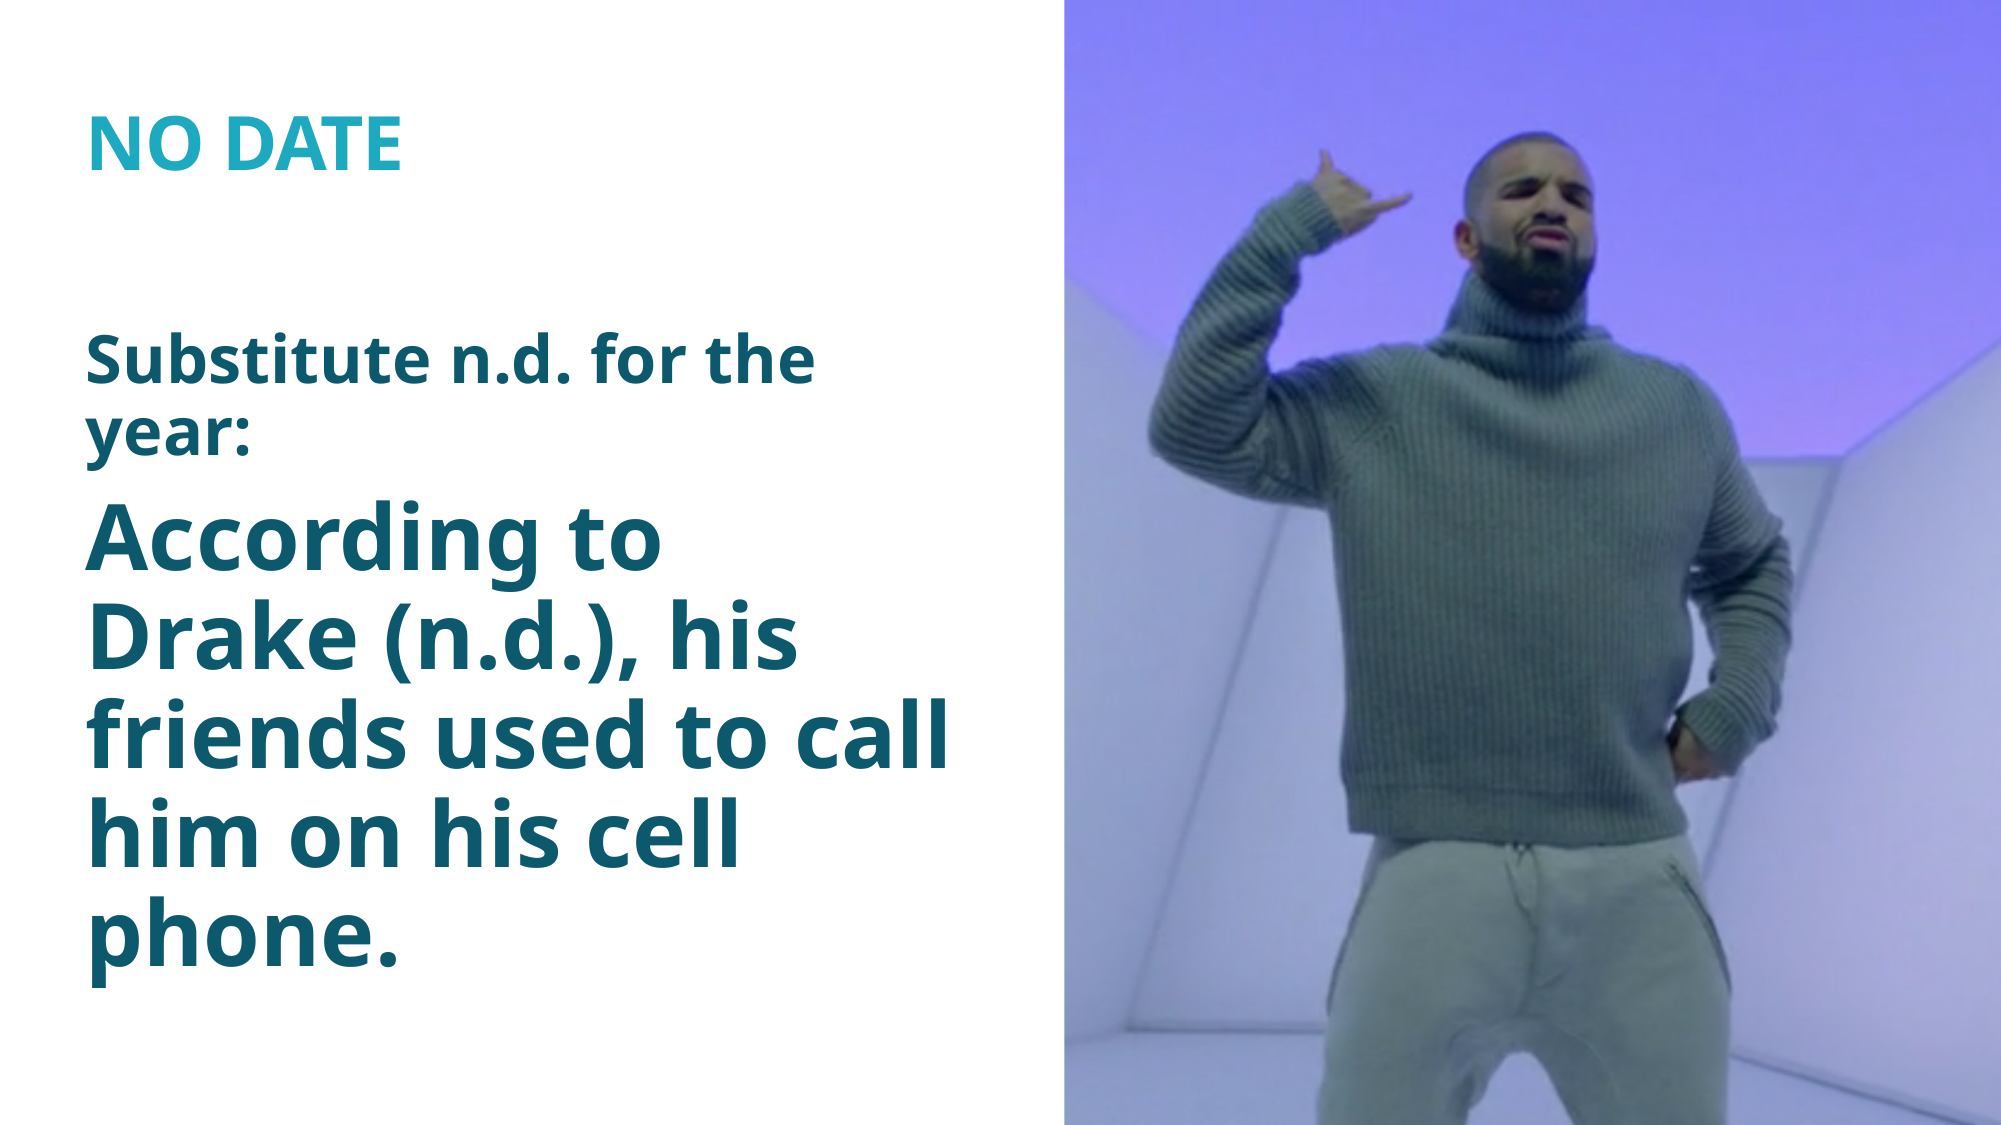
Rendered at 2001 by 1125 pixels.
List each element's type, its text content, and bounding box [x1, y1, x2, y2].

text_box Substitute n.d. for the year: According to Drake (n.d.), his friends used to call him on his cell phone. [71, 319, 970, 374]
text_box NO DATE [71, 98, 1064, 347]
picture [1064, 0, 2001, 1125]
